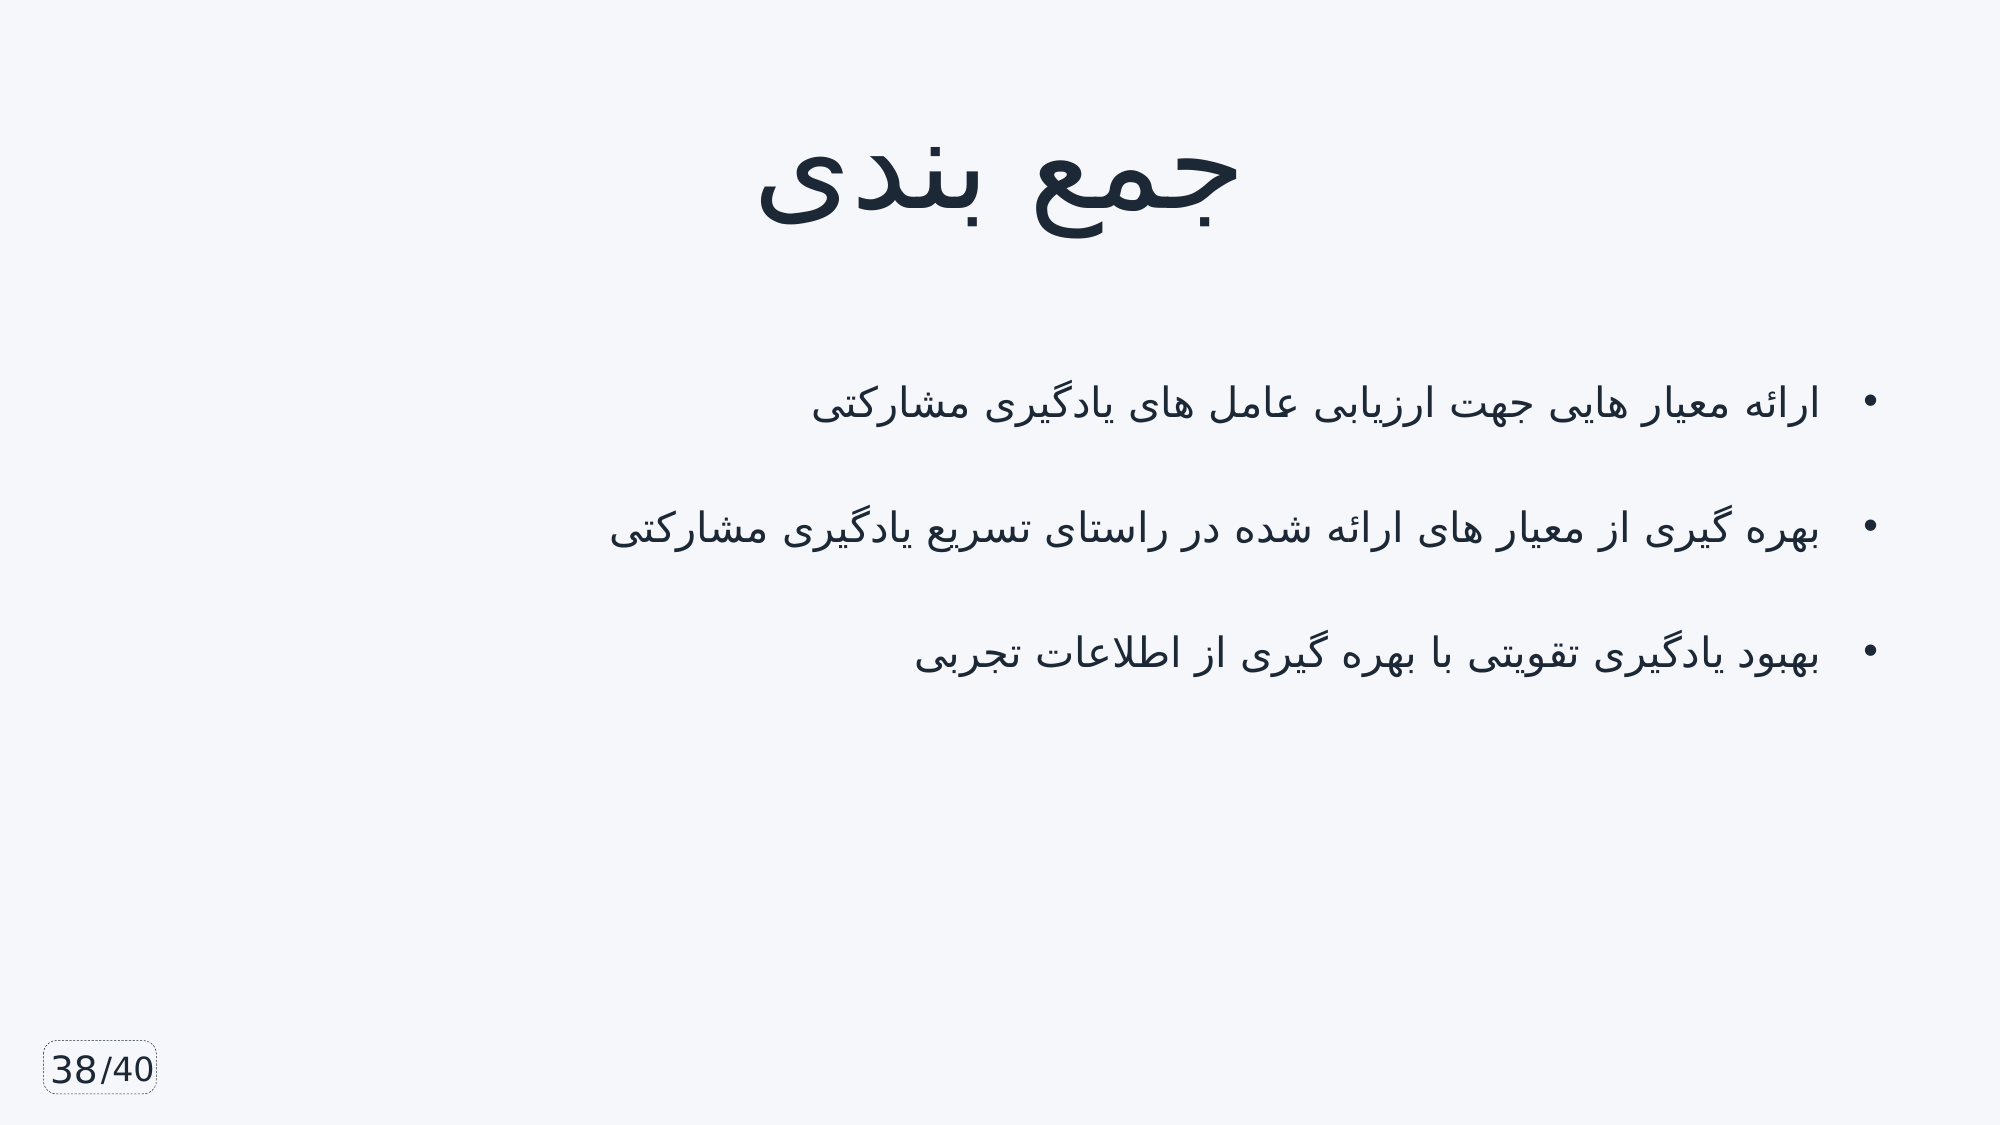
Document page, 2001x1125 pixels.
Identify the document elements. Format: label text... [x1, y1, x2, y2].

title جمع بندی [137, 59, 1863, 278]
slide_number 38 [0, 1038, 113, 1099]
text_box ارائه معیار هایی جهت ارزیابی عامل های یادگیری مشارکتی بهره گیری از معیار های ارائه شده در راستای تسریع یادگیری مشارکتی بهبود یادگیری تقویتی با بهره گیری از اطلاعات تجربی [367, 293, 1893, 808]
